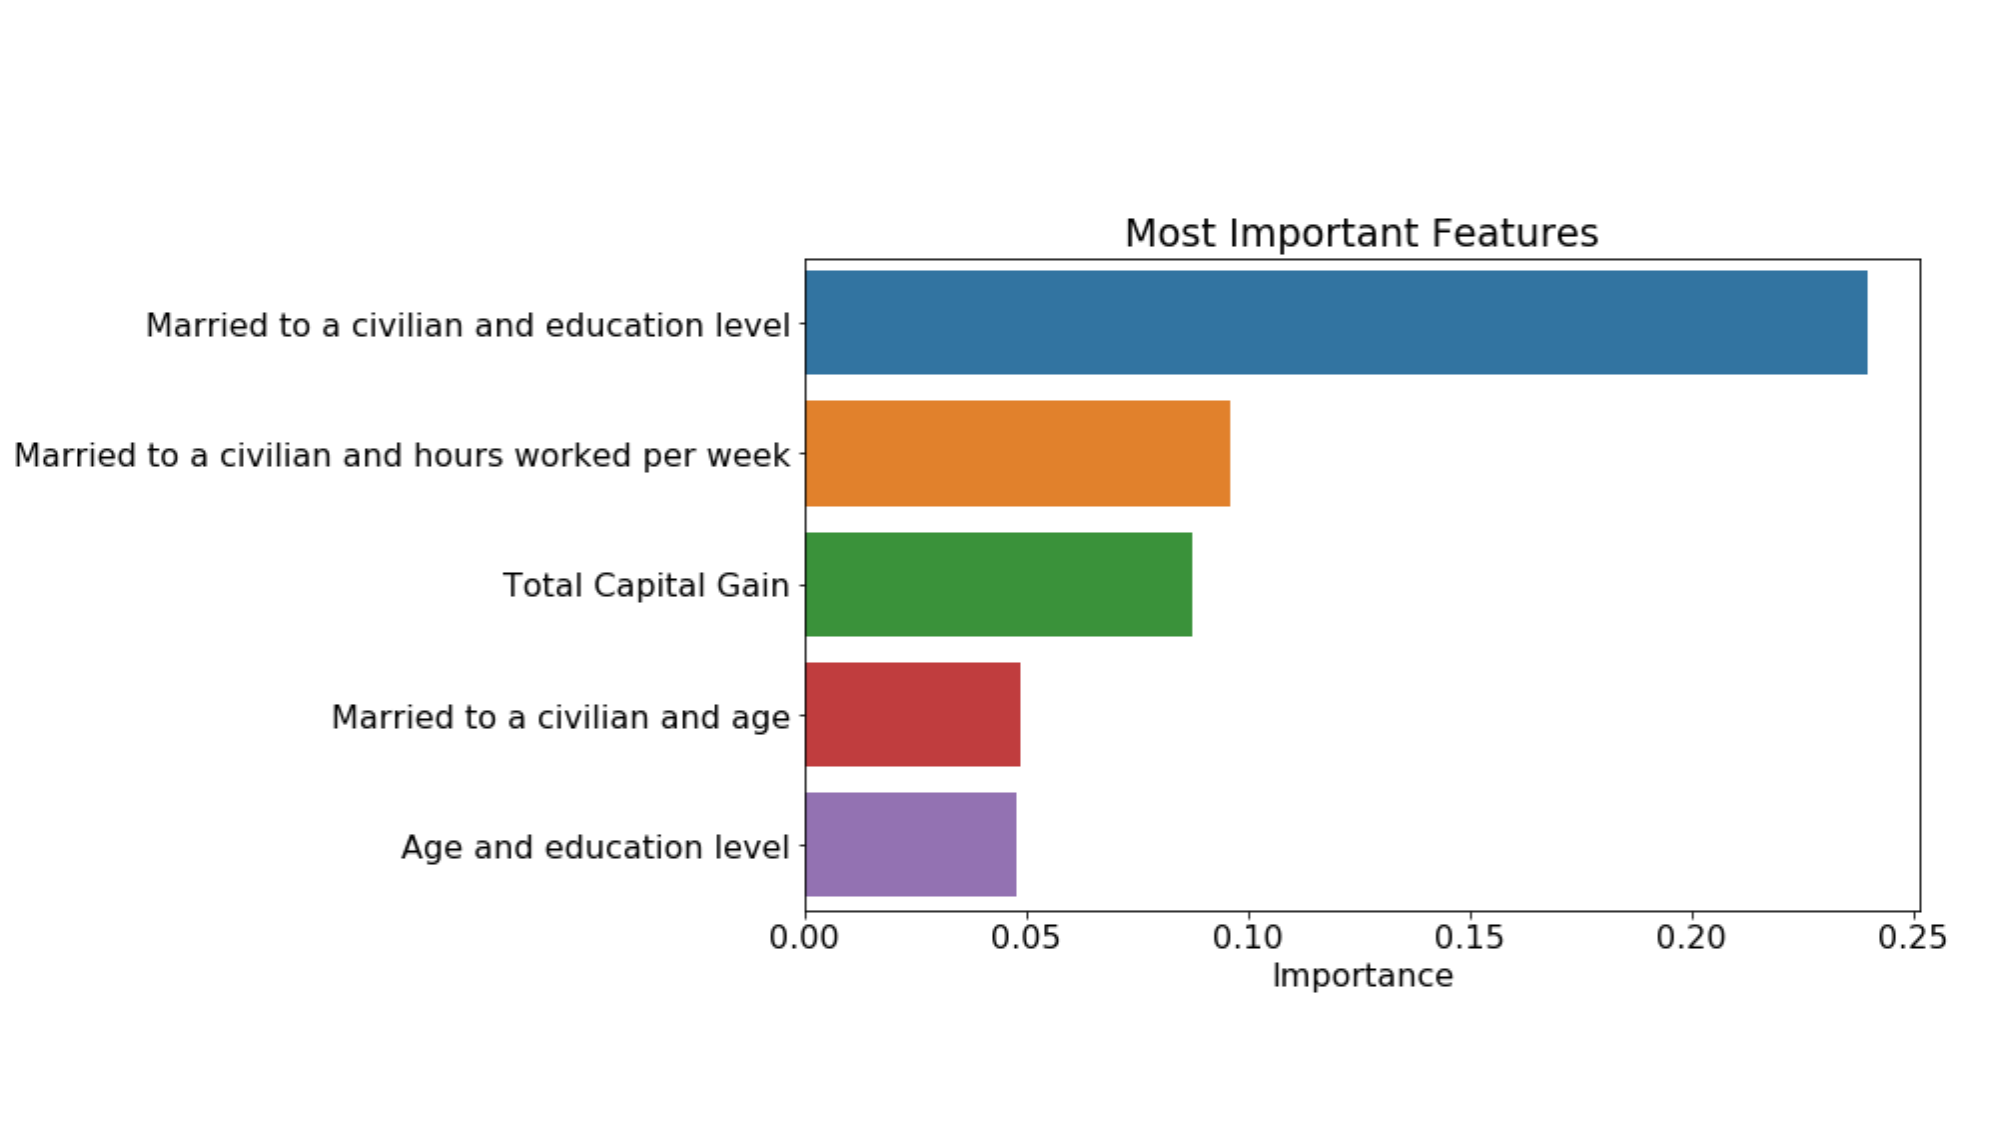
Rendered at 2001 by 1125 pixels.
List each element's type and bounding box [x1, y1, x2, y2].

picture [0, 203, 1964, 1007]
